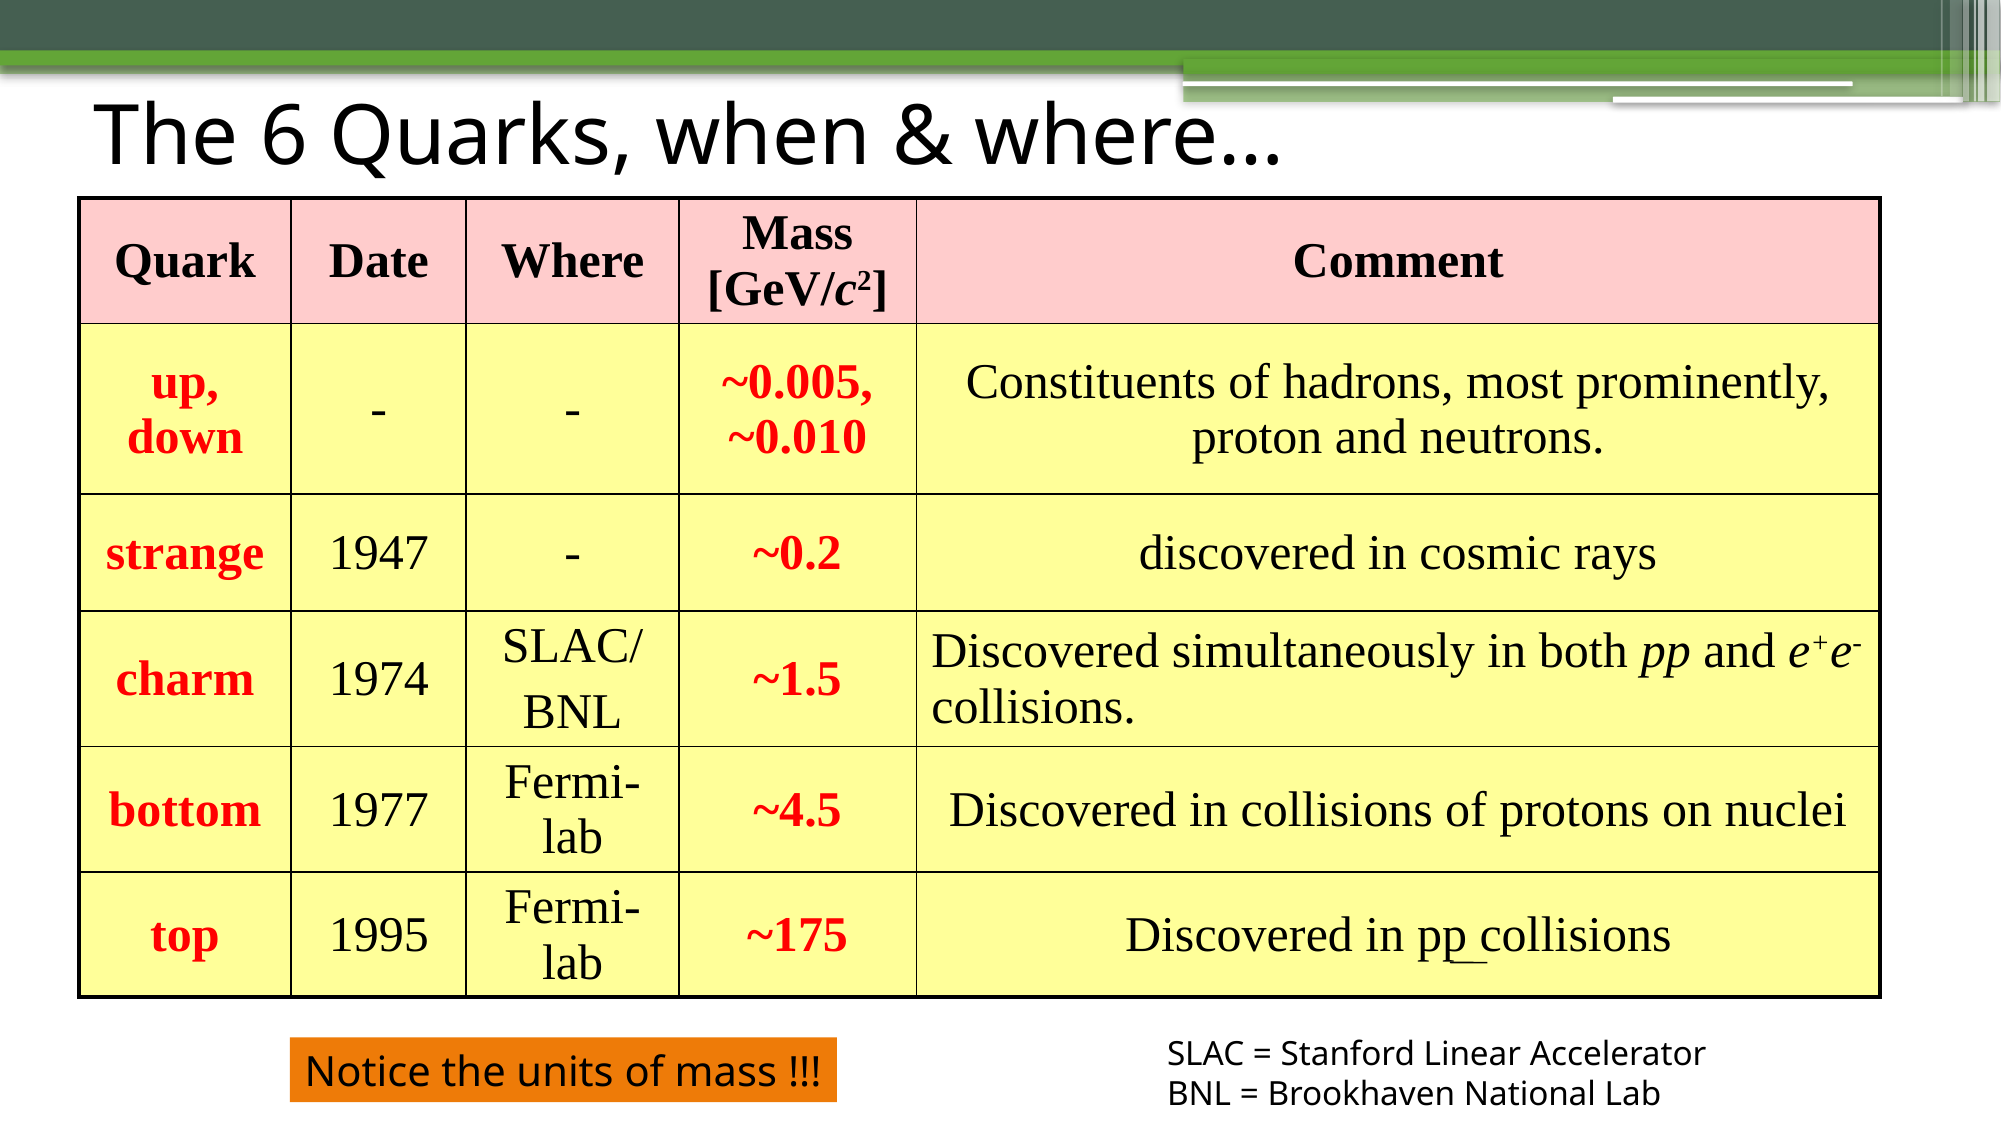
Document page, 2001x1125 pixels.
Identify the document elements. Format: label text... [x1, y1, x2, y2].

table_header Mass [GeV/c2] [680, 200, 916, 323]
table_cell discovered in cosmic rays [917, 495, 1878, 610]
table_cell top [81, 873, 290, 995]
table_cell Discovered in pp collisions [917, 873, 1878, 995]
table_cell Constituents of hadrons, most prominently, proton and neutrons. [917, 324, 1878, 493]
table_cell strange [81, 495, 290, 610]
table_cell - [467, 495, 678, 610]
table_cell Fermi- lab [467, 747, 678, 871]
table_cell 1995 [292, 873, 465, 995]
title The 6 Quarks, when & where… [78, 87, 1354, 175]
table_cell ~0.005, ~0.010 [680, 324, 916, 493]
table_cell - [292, 324, 465, 493]
table_header Where [467, 200, 678, 323]
table_cell ~4.5 [680, 747, 916, 871]
table_cell Discovered simultaneously in both pp and e+e- collisions. [917, 612, 1878, 746]
table_cell ~0.2 [680, 495, 916, 610]
table_cell SLAC/ BNL [467, 612, 678, 746]
table_cell Discovered in collisions of protons on nuclei [917, 747, 1878, 871]
table_cell - [467, 324, 678, 493]
table_header Comment [917, 200, 1878, 323]
table_cell ~1.5 [680, 612, 916, 746]
table_cell charm [81, 612, 290, 746]
table_cell 1947 [292, 495, 465, 610]
table_cell bottom [81, 747, 290, 871]
table_cell Fermi-lab [467, 873, 678, 995]
table_cell 1974 [292, 612, 465, 746]
table_cell 1977 [292, 747, 465, 871]
table_header Quark [81, 200, 290, 323]
text_box Notice the units of mass !!! [289, 1037, 837, 1103]
table_header Date [292, 200, 465, 323]
table_cell up, down [81, 324, 290, 493]
text_box SLAC = Stanford Linear Accelerator BNL = Brookhaven National Lab [1152, 1024, 1723, 1120]
table_cell ~175 [680, 873, 916, 995]
